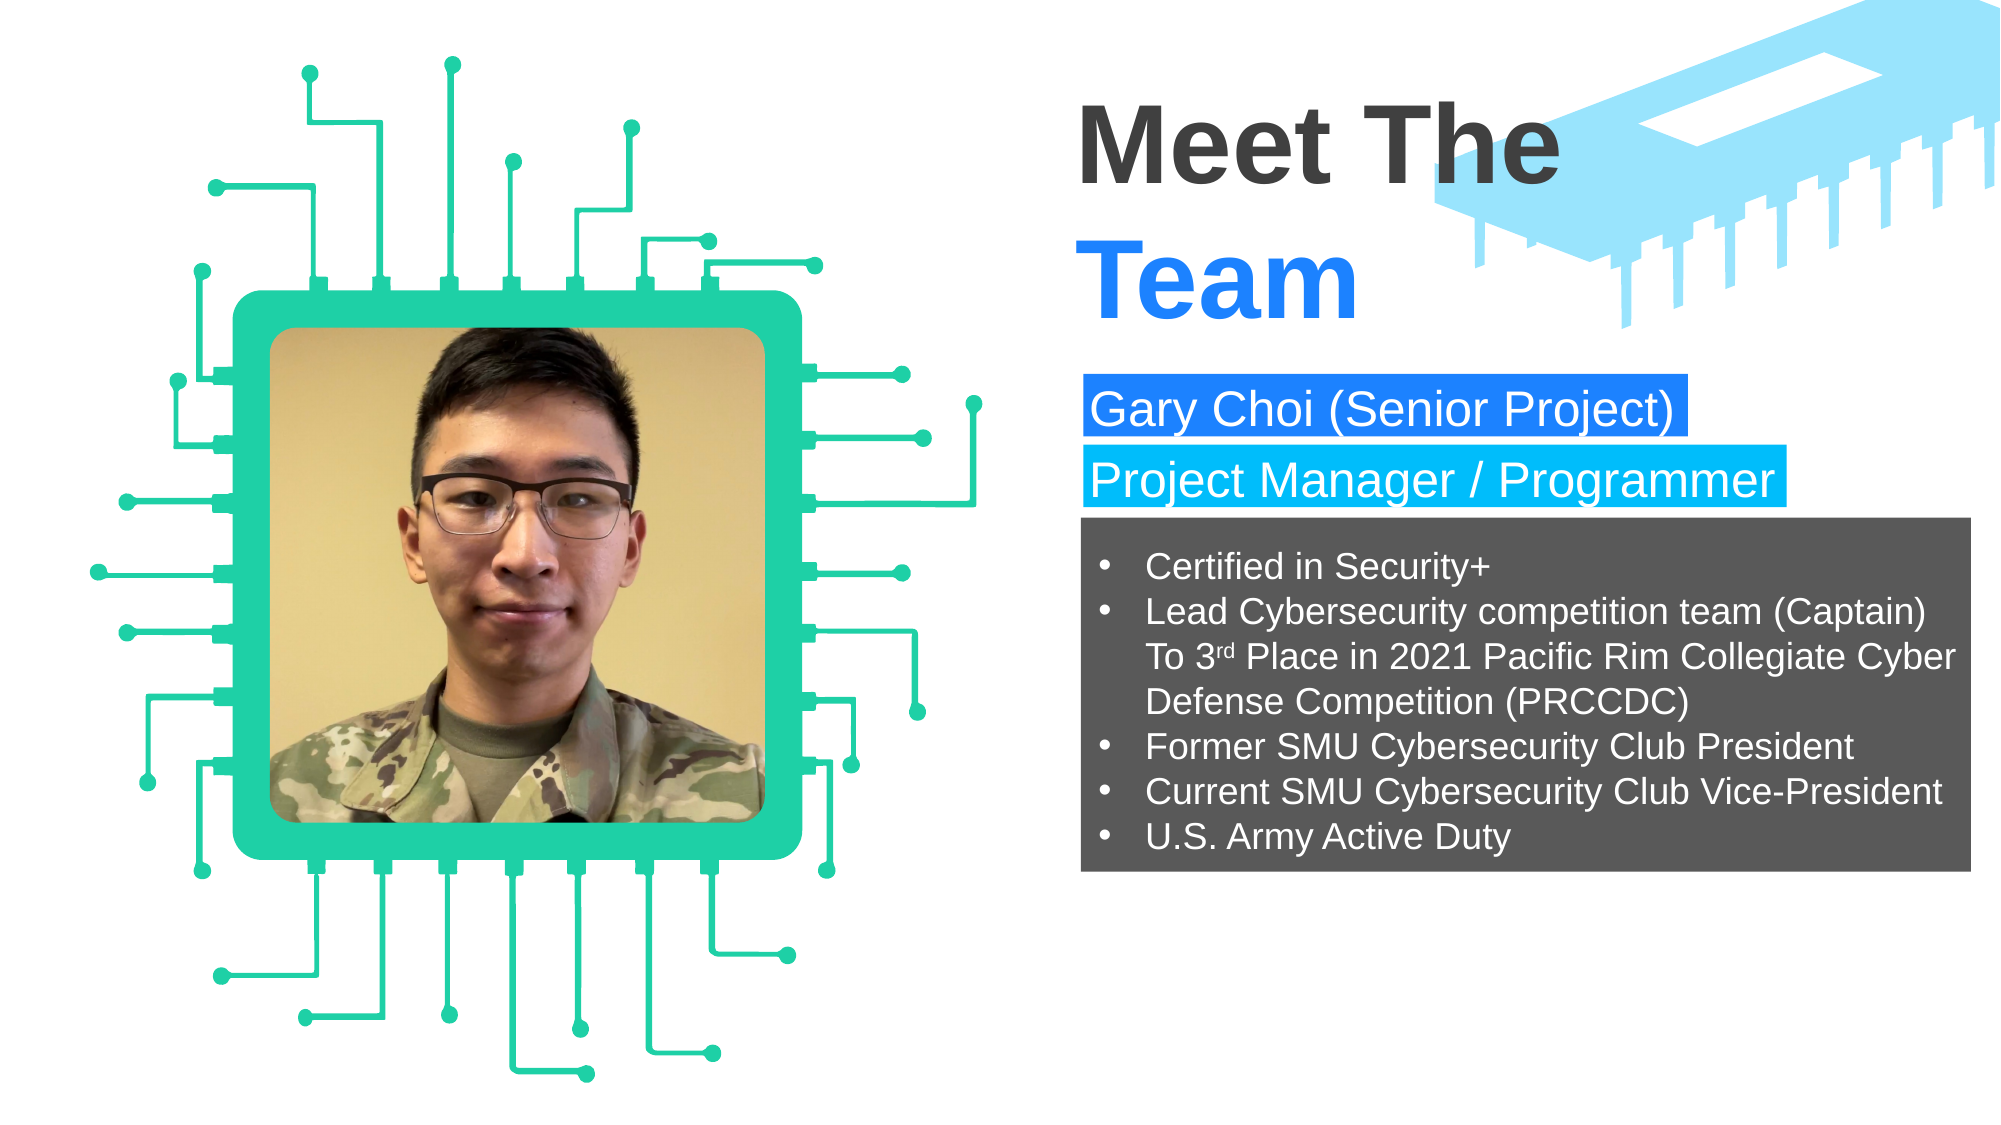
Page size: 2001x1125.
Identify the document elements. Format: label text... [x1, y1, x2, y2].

text_box Gary Choi (Senior Project) [1083, 373, 1688, 437]
text_box [1080, 517, 1972, 873]
text_box Project Manager / Programmer [1083, 444, 1787, 508]
text_box Certified in Security+ Lead Cybersecurity competition team (Captain) To 3rd Place in 2021 Pacific Rim Collegiate Cyber Defense Competition (PRCCDC) Former SMU Cybersecurity Club President Current SMU Cybersecurity Club Vice-President U.S. Army Active Duty [1083, 534, 1974, 865]
picture [269, 327, 765, 823]
text_box Meet The Team [1061, 64, 1709, 349]
